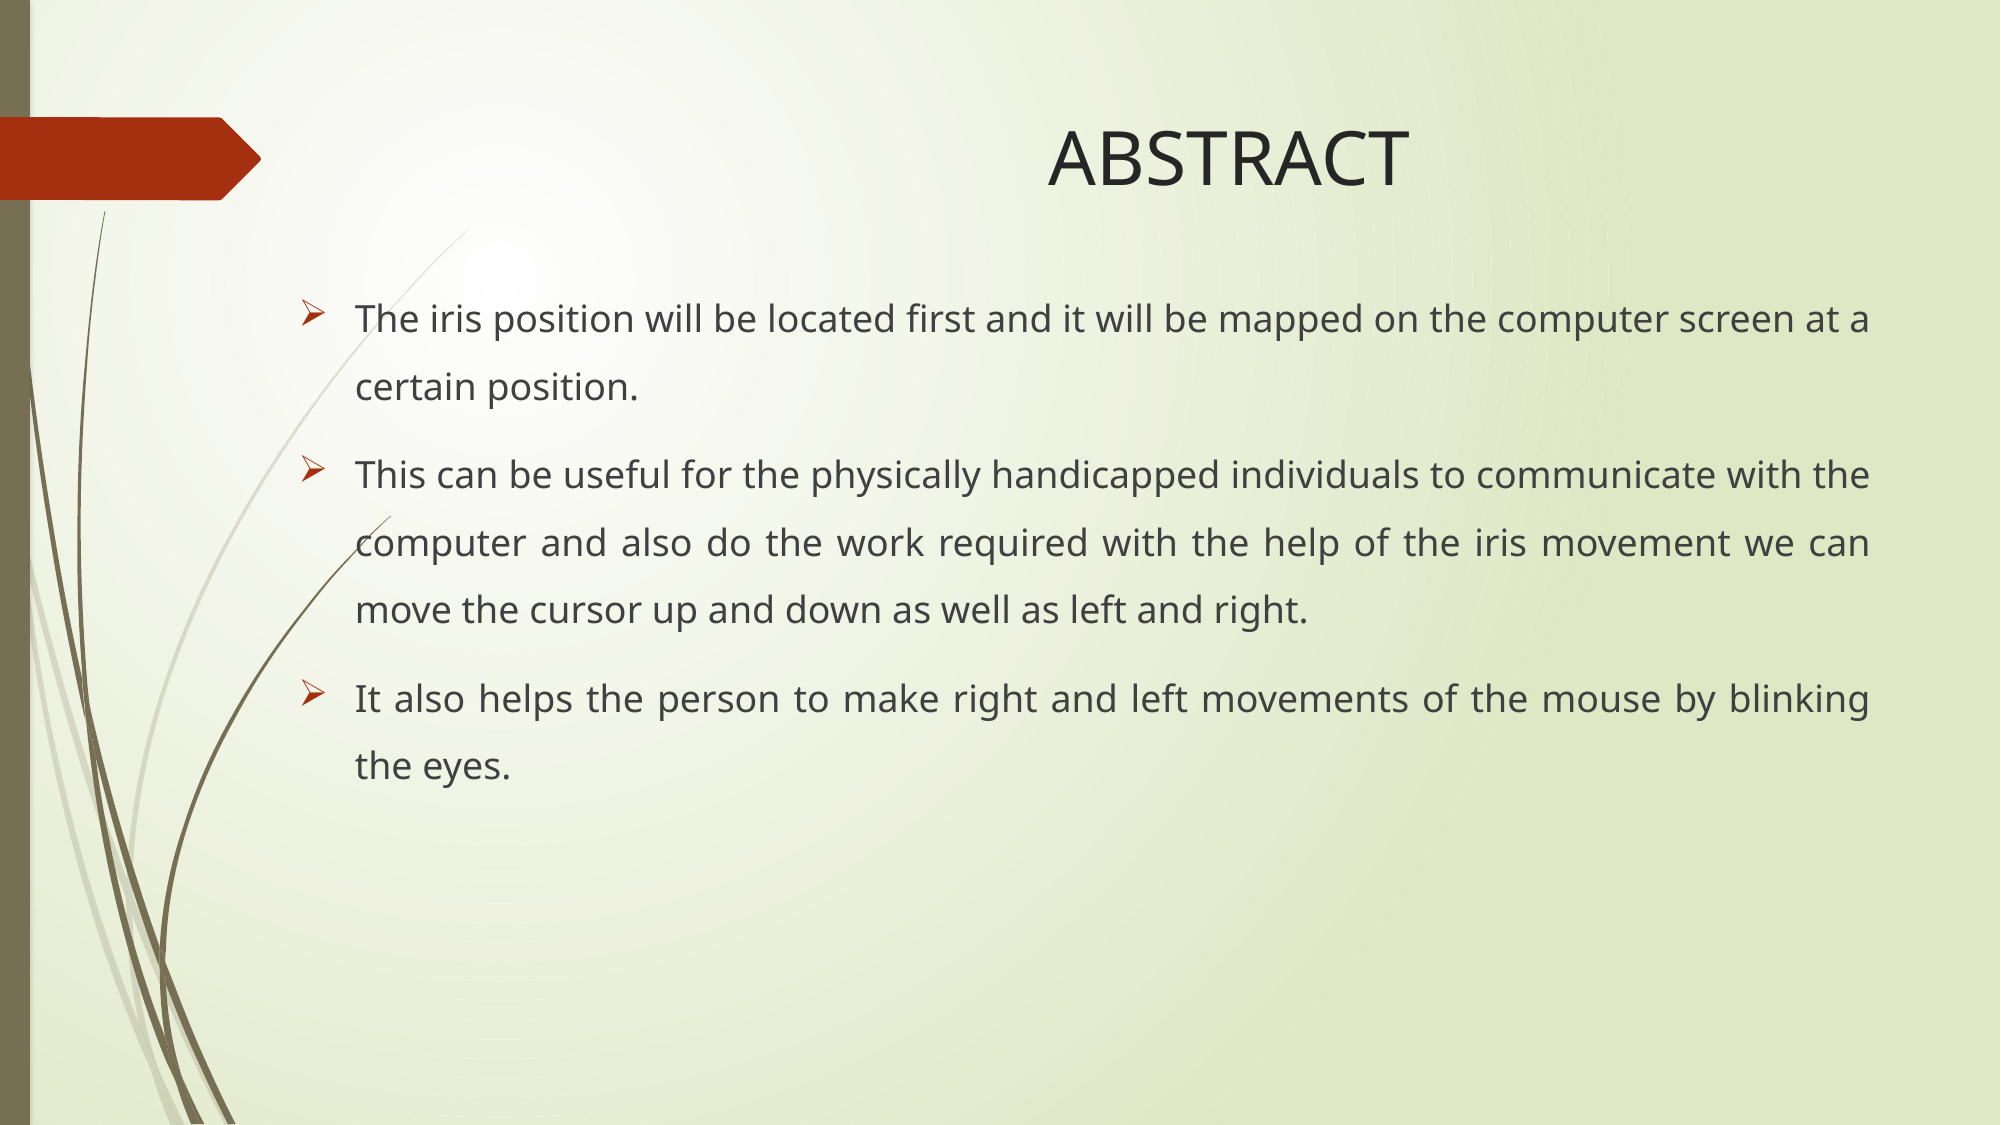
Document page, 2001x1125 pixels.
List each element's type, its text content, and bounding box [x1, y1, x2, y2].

title ABSTRACT [273, 102, 1888, 219]
list The iris position will be located first and it will be mapped on the computer screen at a certain position. This can be useful for the physically handicapped individuals to communicate with the computer and also do the work required with the help of the iris movement we can move the cursor up and down as well as left and right. It also helps the person to make right and left movements of the mouse by blinking the eyes. [283, 265, 1888, 1047]
